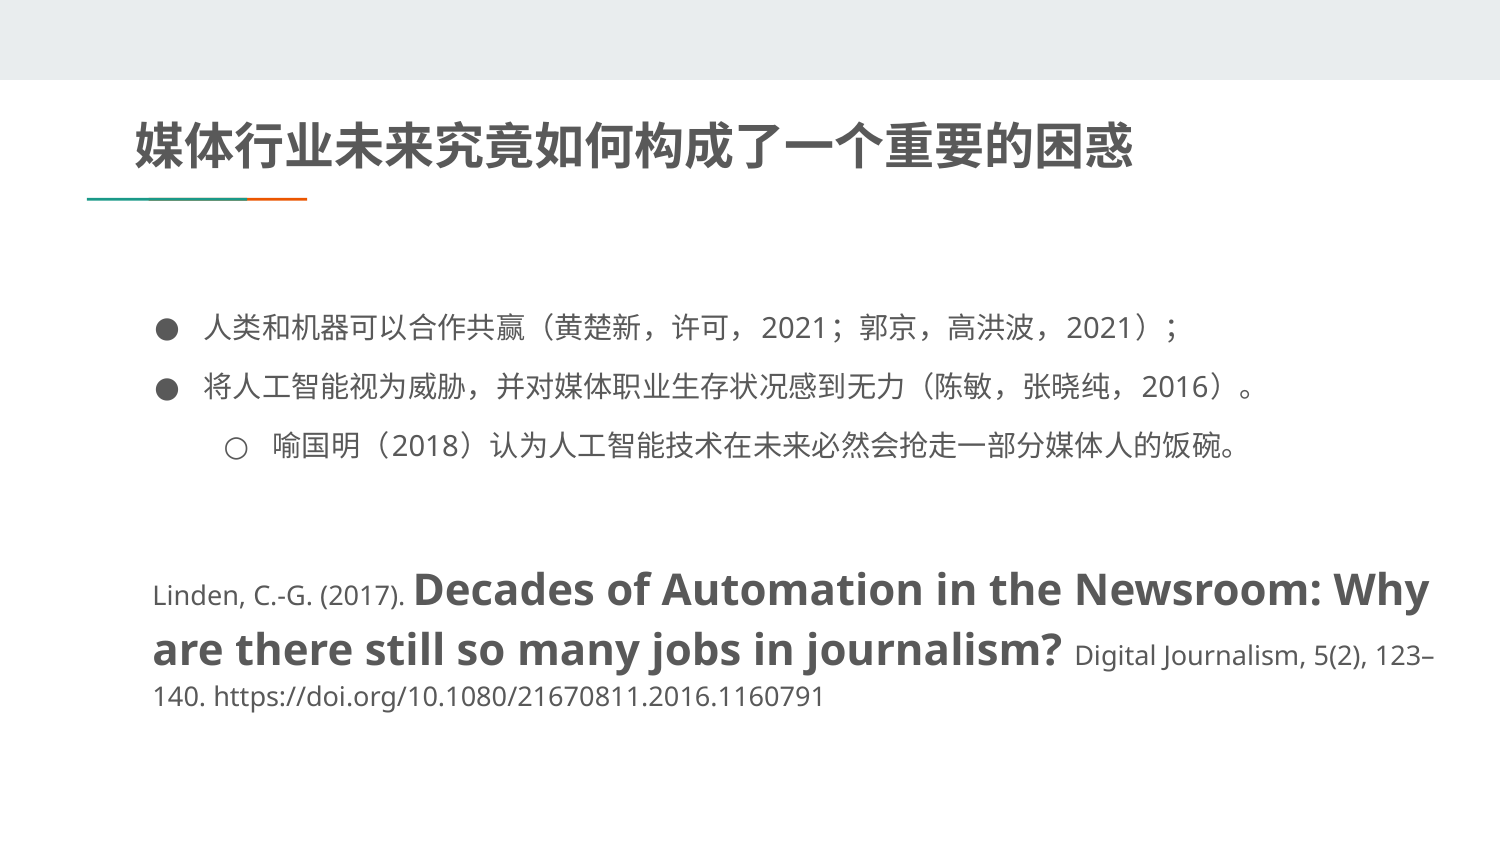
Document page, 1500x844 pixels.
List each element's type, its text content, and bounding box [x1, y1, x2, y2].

text_box 媒体行业未来究竟如何构成了一个重要的困惑 [119, 90, 1464, 190]
text_box Linden, C.-G. (2017). Decades of Automation in the Newsroom: Why are there still so many jobs in journalism? Digital Journalism, 5(2), 123–140. https://doi.org/10.1080/21670811.2016.1160791 [137, 538, 1482, 727]
list 人类和机器可以合作共赢（黄楚新，许可，2021；郭京，高洪波，2021）； 将人工智能视为威胁，并对媒体职业生存状况感到无力（陈敏，张晓纯，2016）。 喻国明（2018）认为人工智能技术在未来必然会抢走一部分媒体人的饭碗。 [119, 252, 1381, 523]
